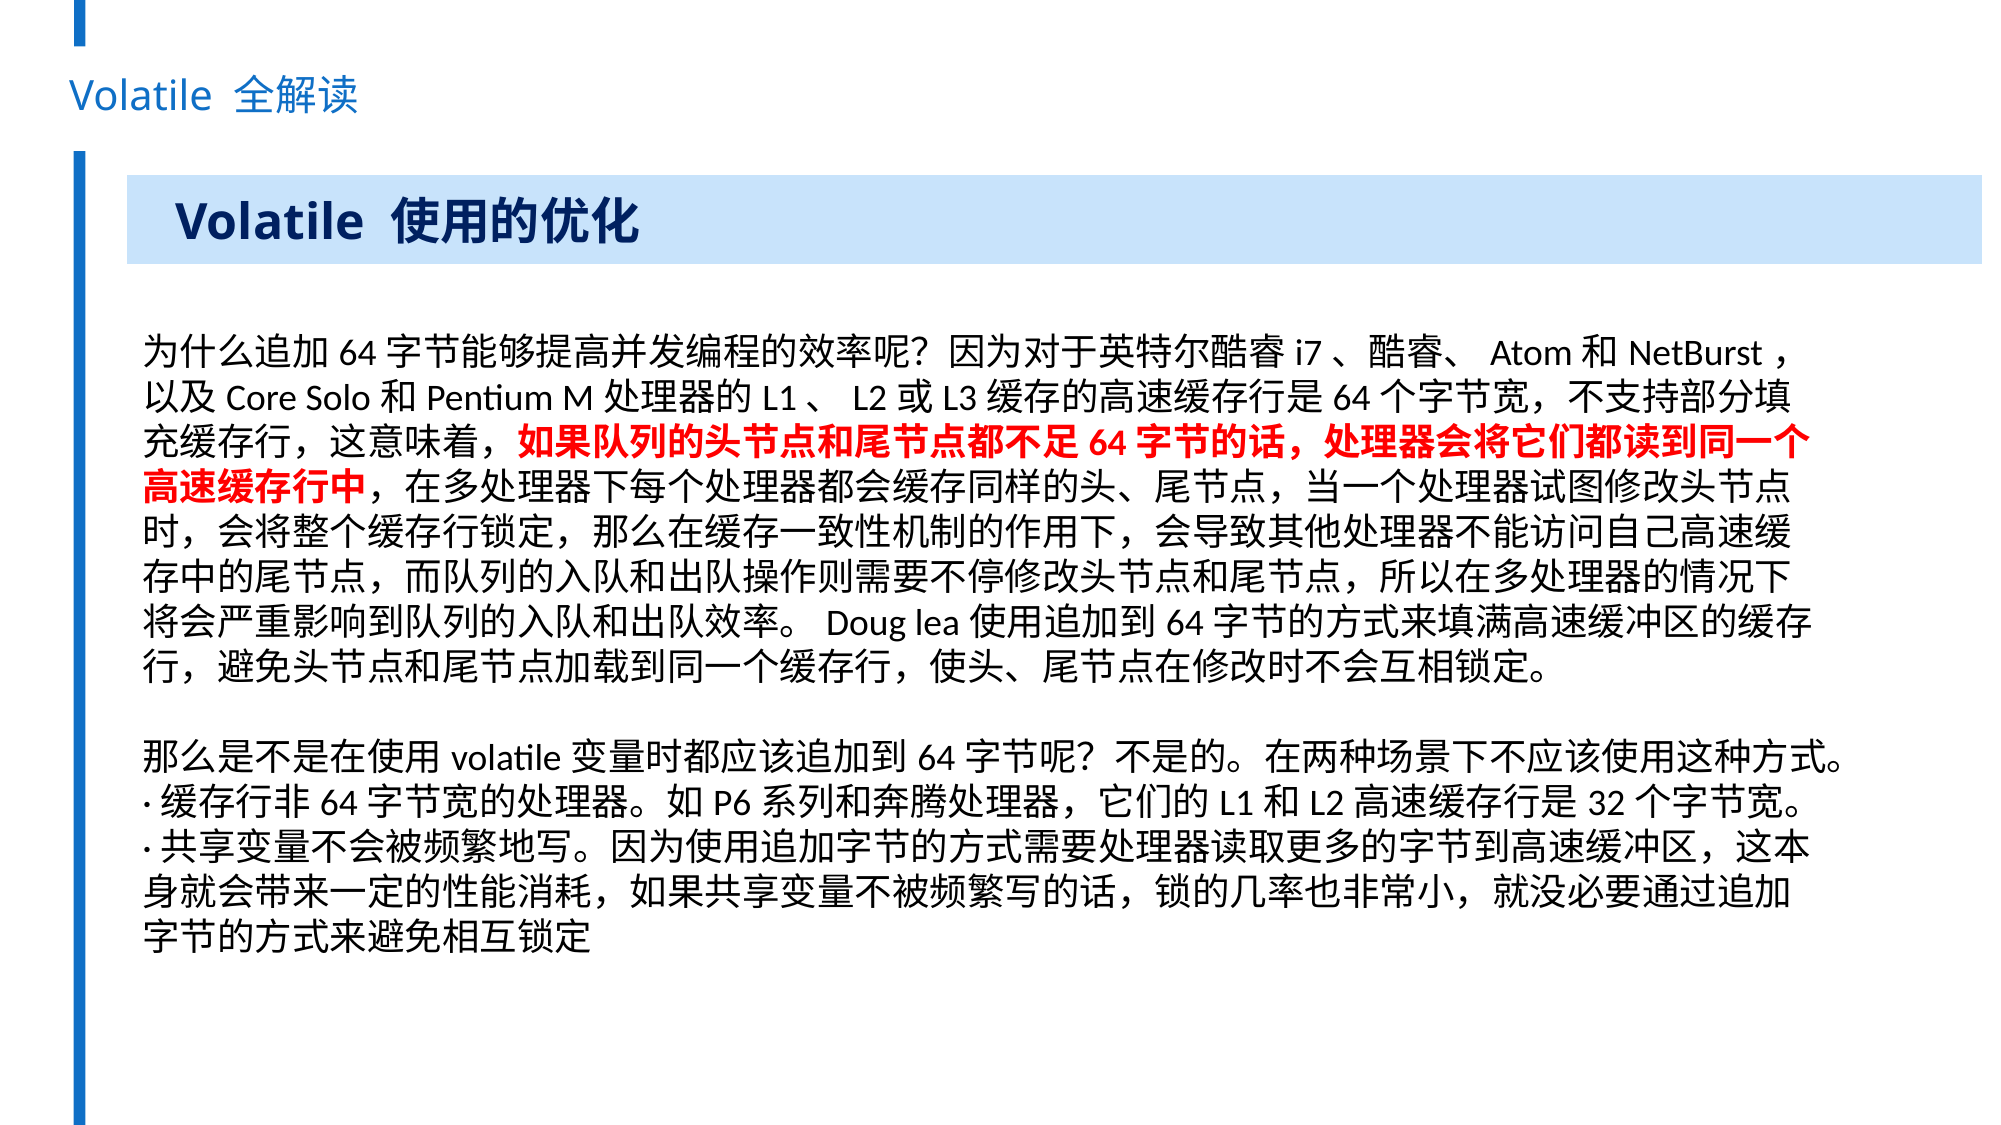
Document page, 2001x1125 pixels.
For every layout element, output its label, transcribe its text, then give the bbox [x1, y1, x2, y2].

picture [489, 175, 1982, 264]
text_box 为什么追加64字节能够提高并发编程的效率呢？因为对于英特尔酷睿i7、酷睿、Atom和NetBurst，以及Core Solo和Pentium M处理器的L1、L2或L3缓存的高速缓存行是64个字节宽，不支持部分填充缓存行，这意味着，如果队列的头节点和尾节点都不足64字节的话，处理器会将它们都读到同一个高速缓存行中，在多处理器下每个处理器都会缓存同样的头、尾节点，当一个处理器试图修改头节点时，会将整个缓存行锁定，那么在缓存一致性机制的作用下，会导致其他处理器不能访问自己高速缓存中的尾节点，而队列的入队和出队操作则需要不停修改头节点和尾节点，所以在多处理器的情况下将会严重影响到队列的入队和出队效率。Doug lea使用追加到64字节的方式来填满高速缓冲区的缓存行，避免头节点和尾节点加载到同一个缓存行，使头、尾节点在修改时不会互相锁定。 那么是不是在使用volatile变量时都应该追加到64字节呢？不是的。在两种场景下不应该使用这种方式。 ·缓存行非64字节宽的处理器。如P6系列和奔腾处理器，它们的L1和L2高速缓存行是32个字节宽。 ·共享变量不会被频繁地写。因为使用追加字节的方式需要处理器读取更多的字节到高速缓冲区，这本身就会带来一定的性能消耗，如果共享变量不被频繁写的话，锁的几率也非常小，就没必要通过追加字节的方式来避免相互锁定 [489, 320, 1844, 966]
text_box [69, 0, 489, 1125]
